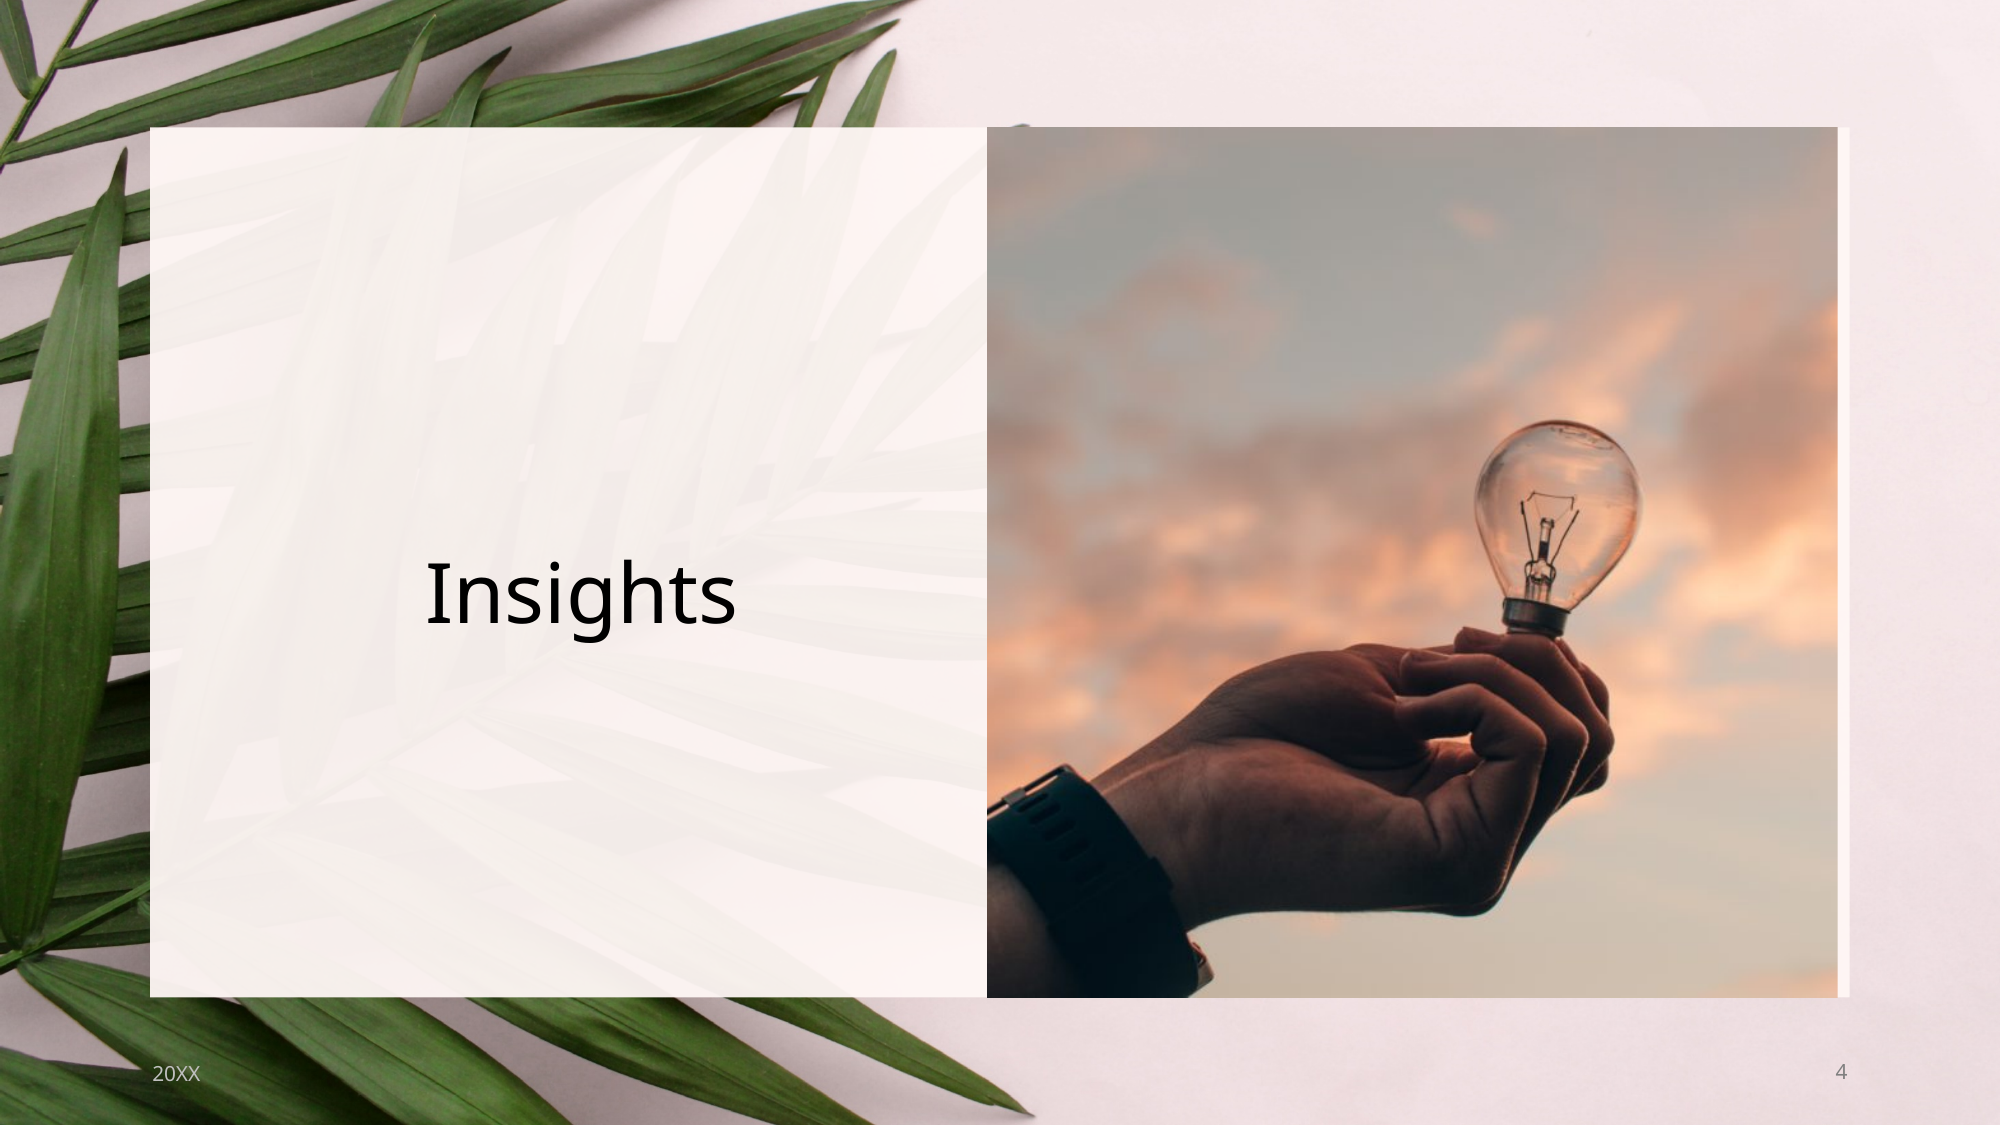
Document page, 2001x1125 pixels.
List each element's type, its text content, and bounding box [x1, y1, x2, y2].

text_box Insights [410, 401, 987, 793]
slide_number 4 [1412, 1042, 1863, 1103]
slide_number 20XX [137, 1042, 588, 1103]
picture [0, 0, 2000, 1125]
